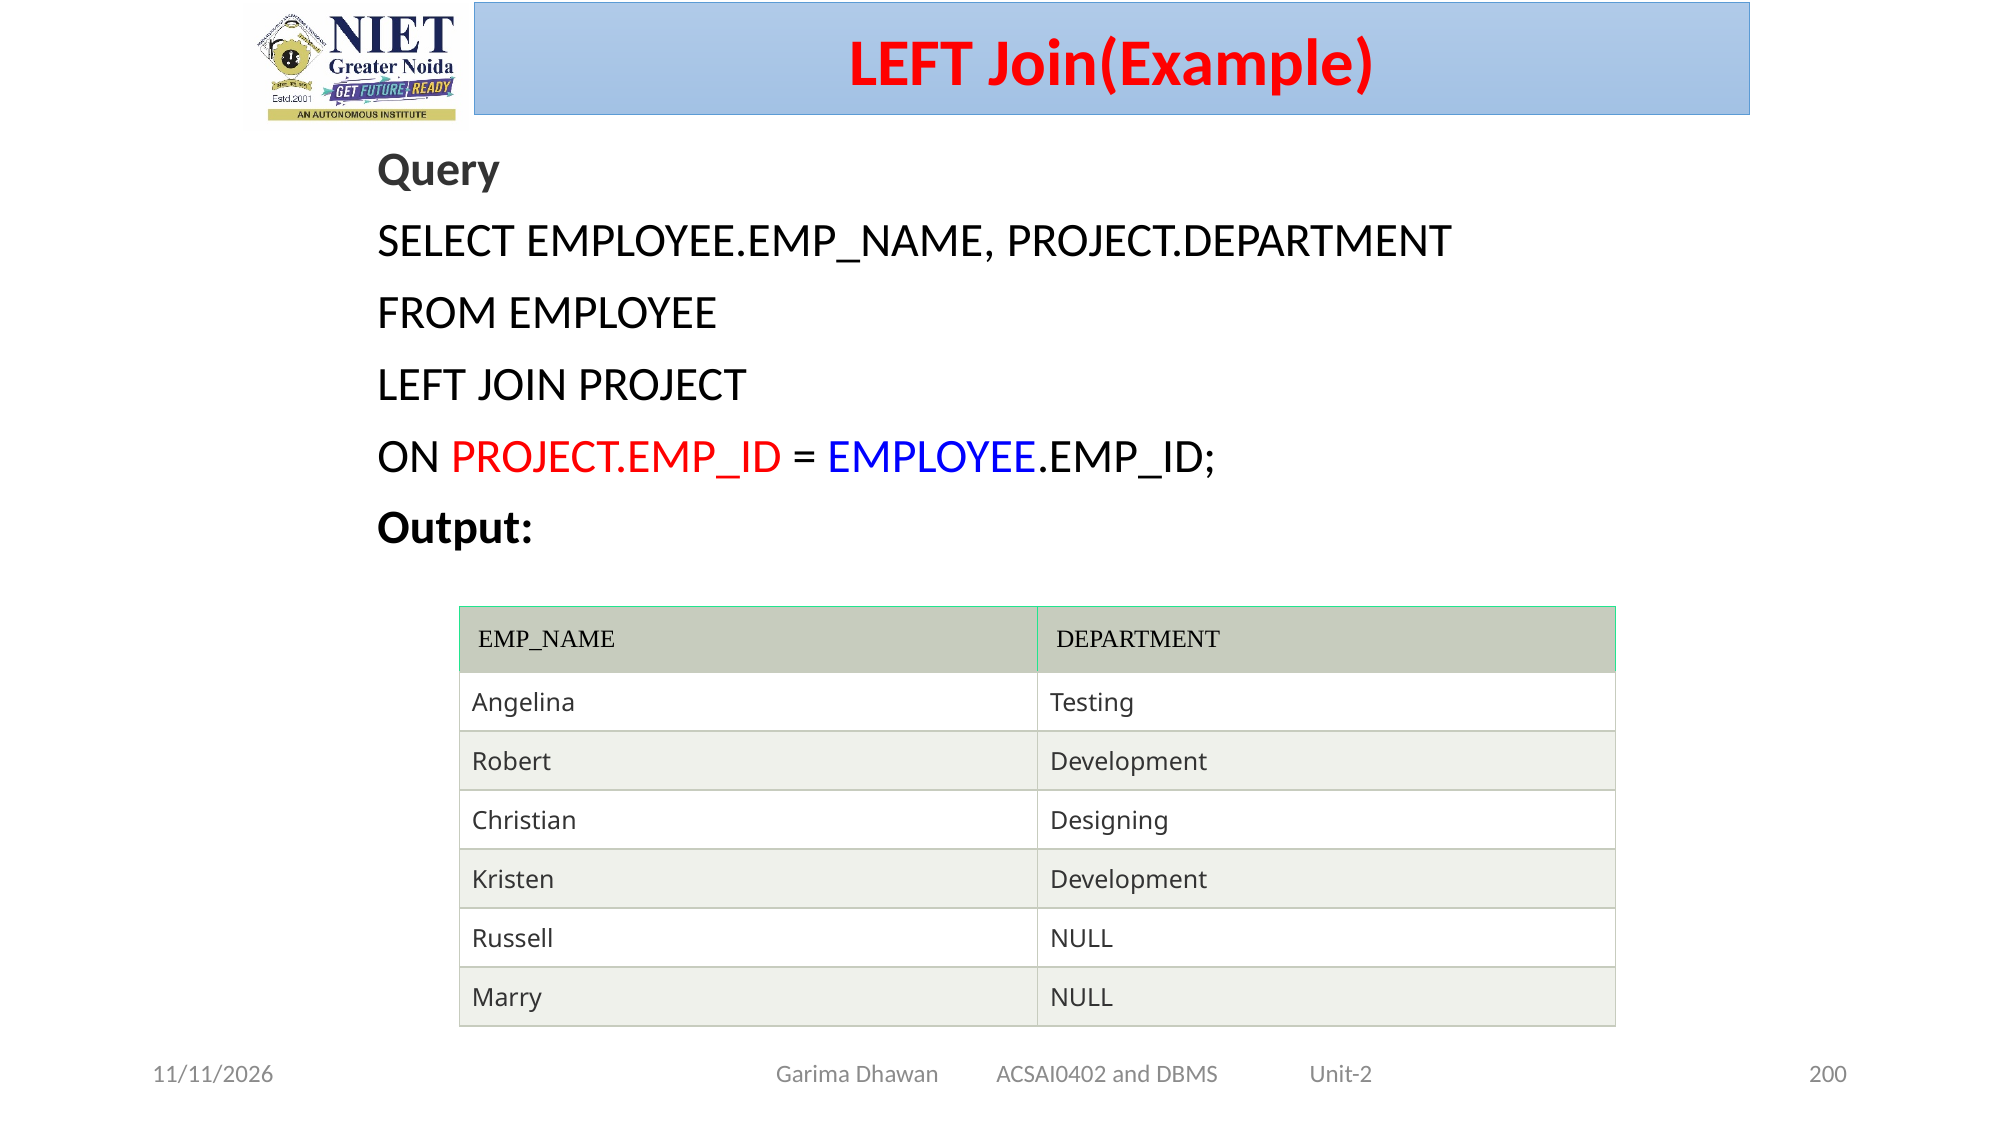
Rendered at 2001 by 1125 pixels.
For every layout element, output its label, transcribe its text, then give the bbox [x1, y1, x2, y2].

table_cell Development [1038, 850, 1615, 907]
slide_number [137, 1042, 588, 1103]
table_cell Kristen [460, 850, 1037, 907]
footer Garima Dhawan ACSAI0402 and DBMS Unit-2 [662, 1042, 1412, 1103]
table_cell Testing [1038, 673, 1615, 730]
slide_number 200 [1412, 1042, 1863, 1103]
table_cell Development [1038, 732, 1615, 789]
table_cell NULL [1038, 968, 1615, 1025]
list Query SELECT EMPLOYEE.EMP_NAME, PROJECT.DEPARTMENT FROM EMPLOYEE LEFT JOIN PROJECT ON PROJECT.EMP_ID = EMPLOYEE.EMP_ID; Output: [362, 136, 1713, 999]
table_cell Robert [460, 732, 1037, 789]
table_cell Marry [460, 968, 1037, 1025]
table_cell Christian [460, 791, 1037, 848]
table_cell Angelina [460, 673, 1037, 730]
table_header EMP_NAME [460, 607, 1037, 671]
table_cell Russell [460, 909, 1037, 966]
picture [243, 3, 469, 131]
table_cell Designing [1038, 791, 1615, 848]
table_header DEPARTMENT [1038, 607, 1615, 671]
table_cell NULL [1038, 909, 1615, 966]
text_box LEFT Join(Example) [474, 2, 1750, 115]
